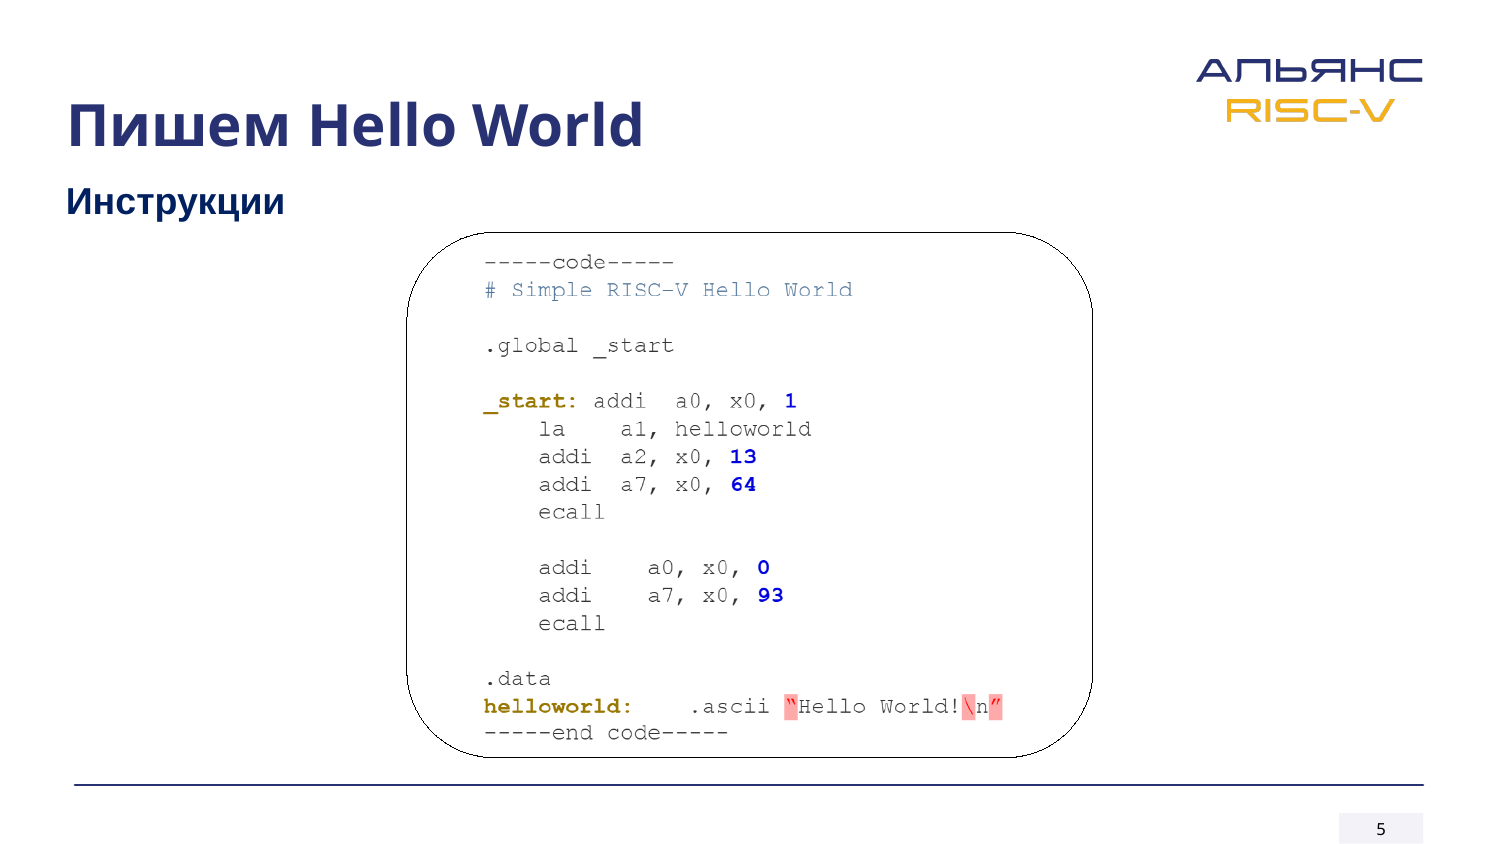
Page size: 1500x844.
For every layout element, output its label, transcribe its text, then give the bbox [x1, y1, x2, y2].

picture [1196, 59, 1423, 122]
title Пишем Hello World [51, 72, 1196, 126]
picture [406, 232, 1094, 758]
text_box Инструкции [51, 169, 1234, 275]
